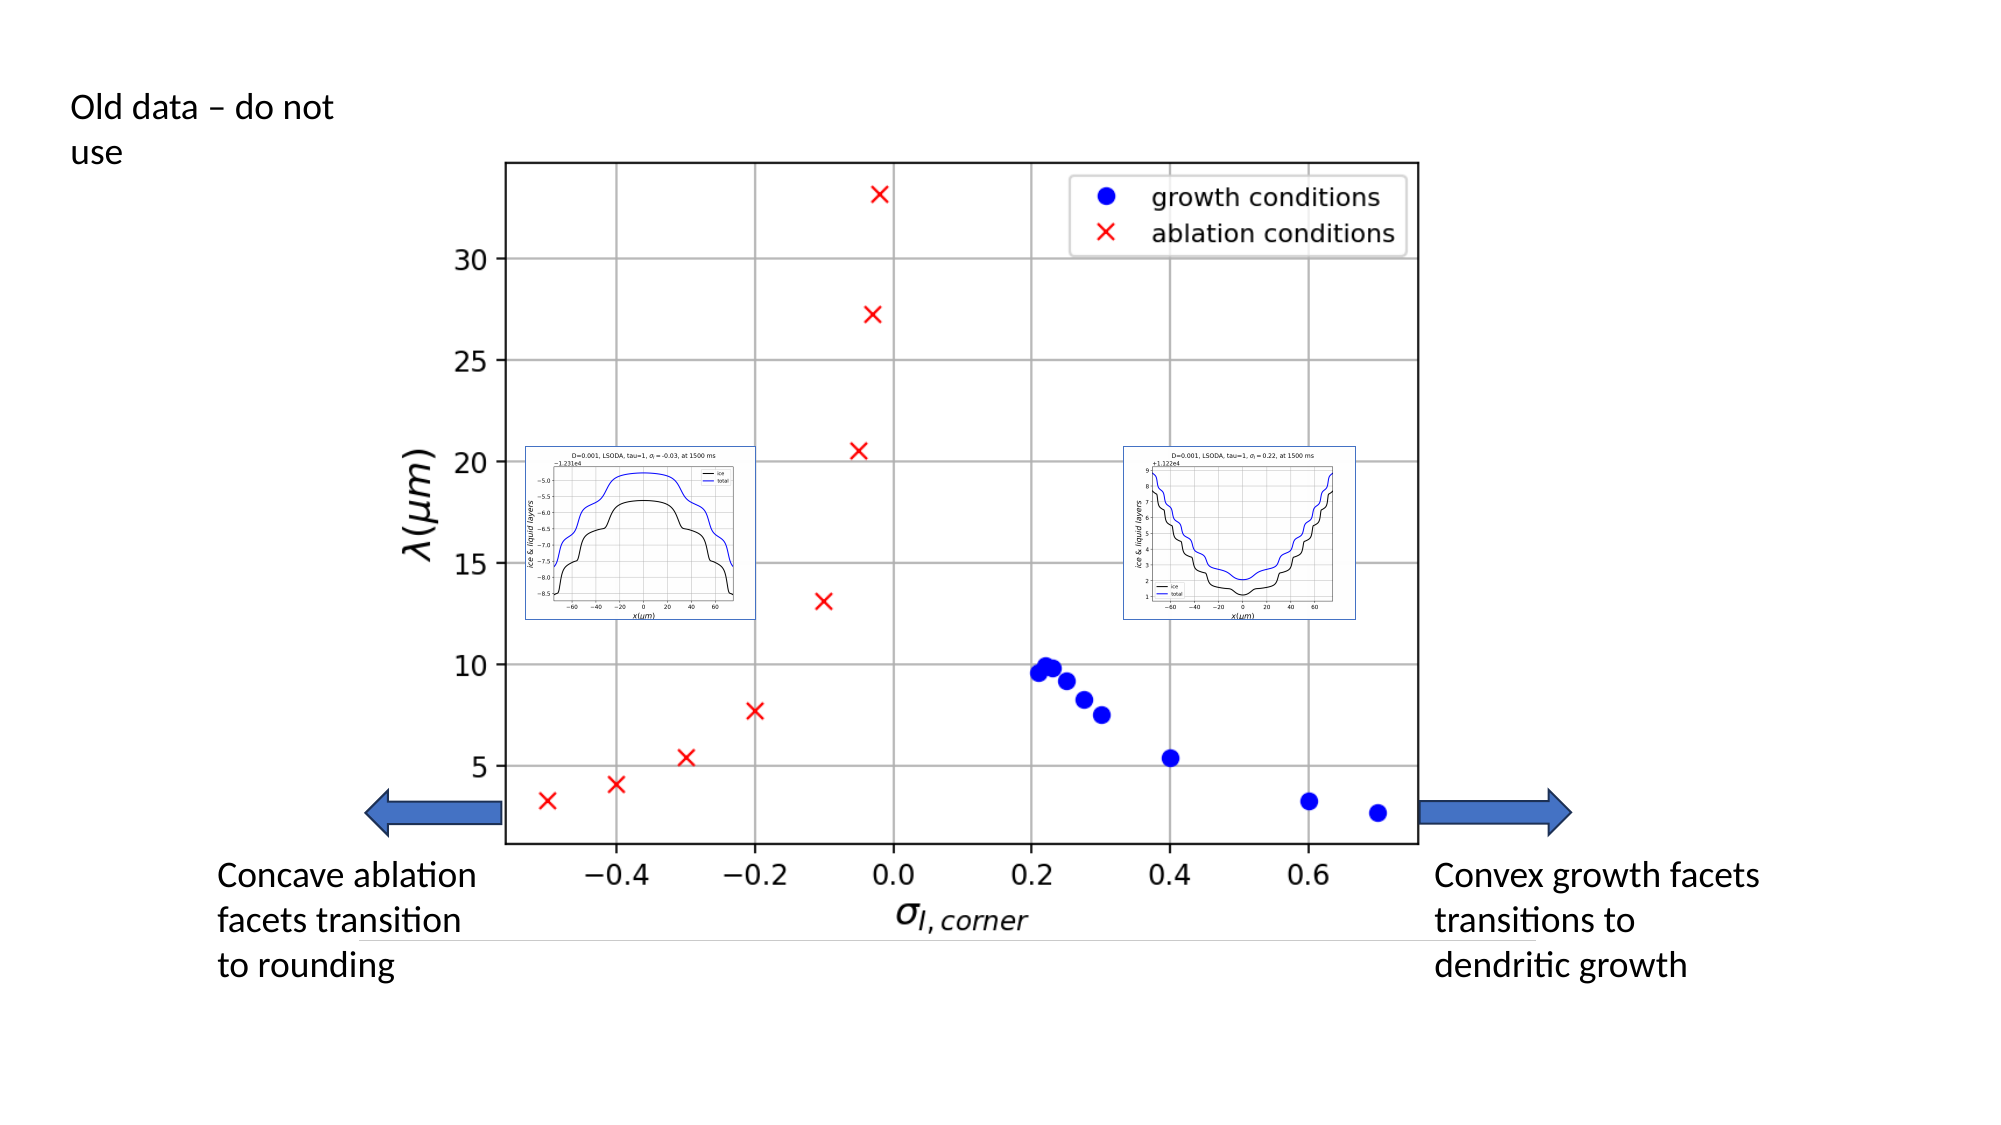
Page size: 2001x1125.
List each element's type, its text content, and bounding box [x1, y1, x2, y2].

picture [359, 58, 1536, 942]
text_box Old data – do not use [55, 74, 359, 180]
text_box Concave ablation facets transition to rounding [202, 842, 517, 993]
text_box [1419, 789, 1835, 995]
